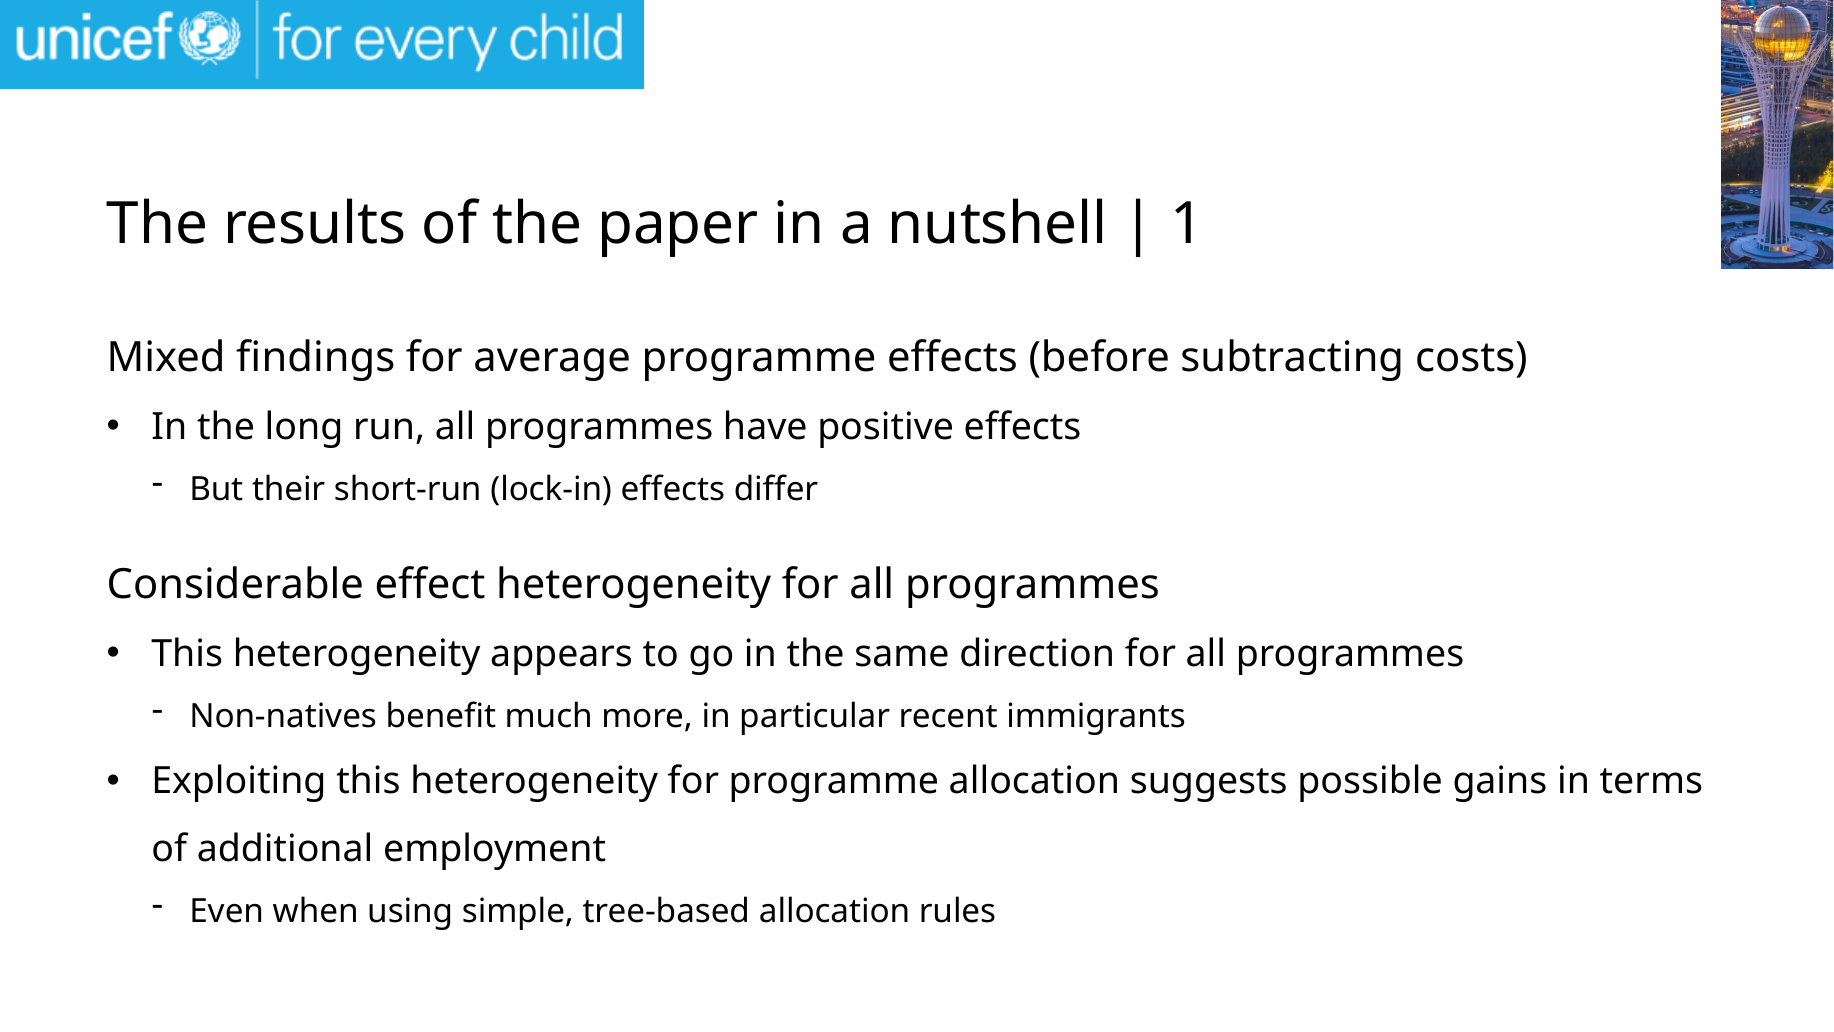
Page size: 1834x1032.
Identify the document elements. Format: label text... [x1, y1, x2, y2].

list Mixed findings for average programme effects (before subtracting costs) In the long run, all programmes have positive effects But their short-run (lock-in) effects differ Considerable effect heterogeneity for all programmes This heterogeneity appears to go in the same direction for all programmes Non-natives benefit much more, in particular recent immigrants Exploiting this heterogeneity for programme allocation suggests possible gains in terms of additional employment Even when using simple, tree-based allocation rules [91, 296, 1742, 941]
picture [1721, 0, 1834, 269]
picture [0, 0, 644, 89]
title The results of the paper in a nutshell | 1 [91, 173, 1745, 268]
